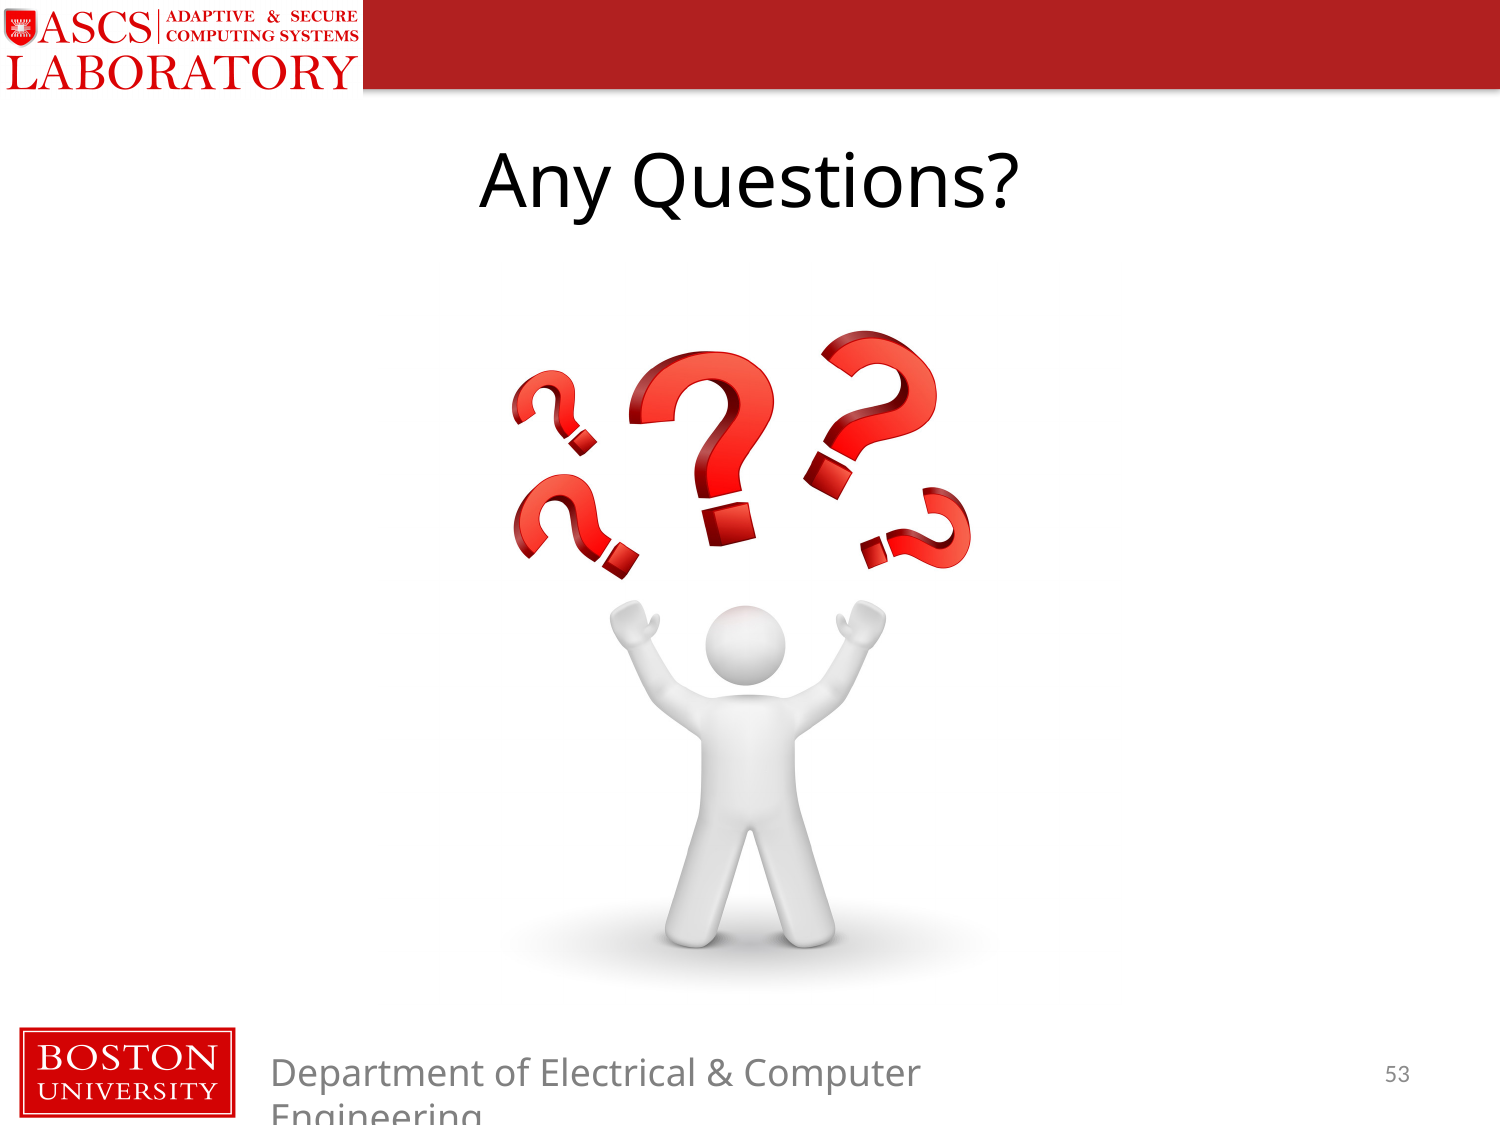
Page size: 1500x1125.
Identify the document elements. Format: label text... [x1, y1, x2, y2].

slide_number 53 [1336, 1042, 1425, 1103]
title Any Questions? [75, 121, 1425, 233]
picture [0, 0, 363, 100]
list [378, 262, 1122, 1006]
picture [19, 1027, 236, 1118]
